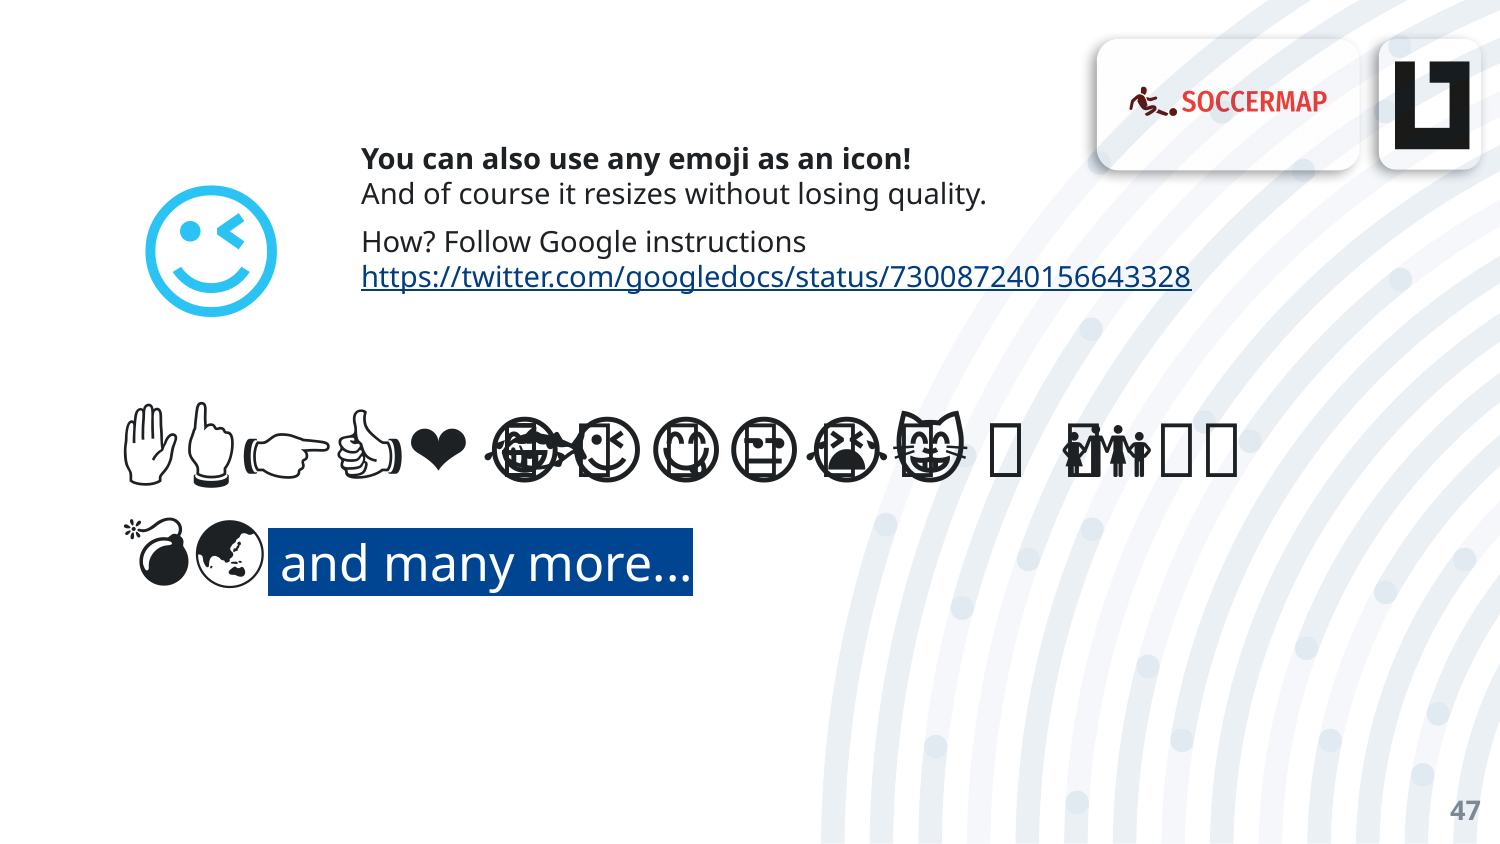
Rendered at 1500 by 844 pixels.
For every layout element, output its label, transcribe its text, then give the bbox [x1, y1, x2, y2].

list You can also use any emoji as an icon! And of course it resizes without losing quality. How? Follow Google instructions https://twitter.com/googledocs/status/730087240156643328 [361, 140, 1323, 330]
slide_number 47 [1391, 779, 1482, 844]
picture [1378, 38, 1482, 170]
text_box 😉 [93, 140, 331, 353]
text_box ✋👆👉👍👤👦👧👨👩👪💃🏃💑❤😂😉😋😒😭👶😸🐟🍒🍔💣📌📖🔨🎃🎈🎨🏈🏰🌏🔌🔑 and many more... [120, 389, 1322, 812]
picture [1096, 38, 1360, 171]
